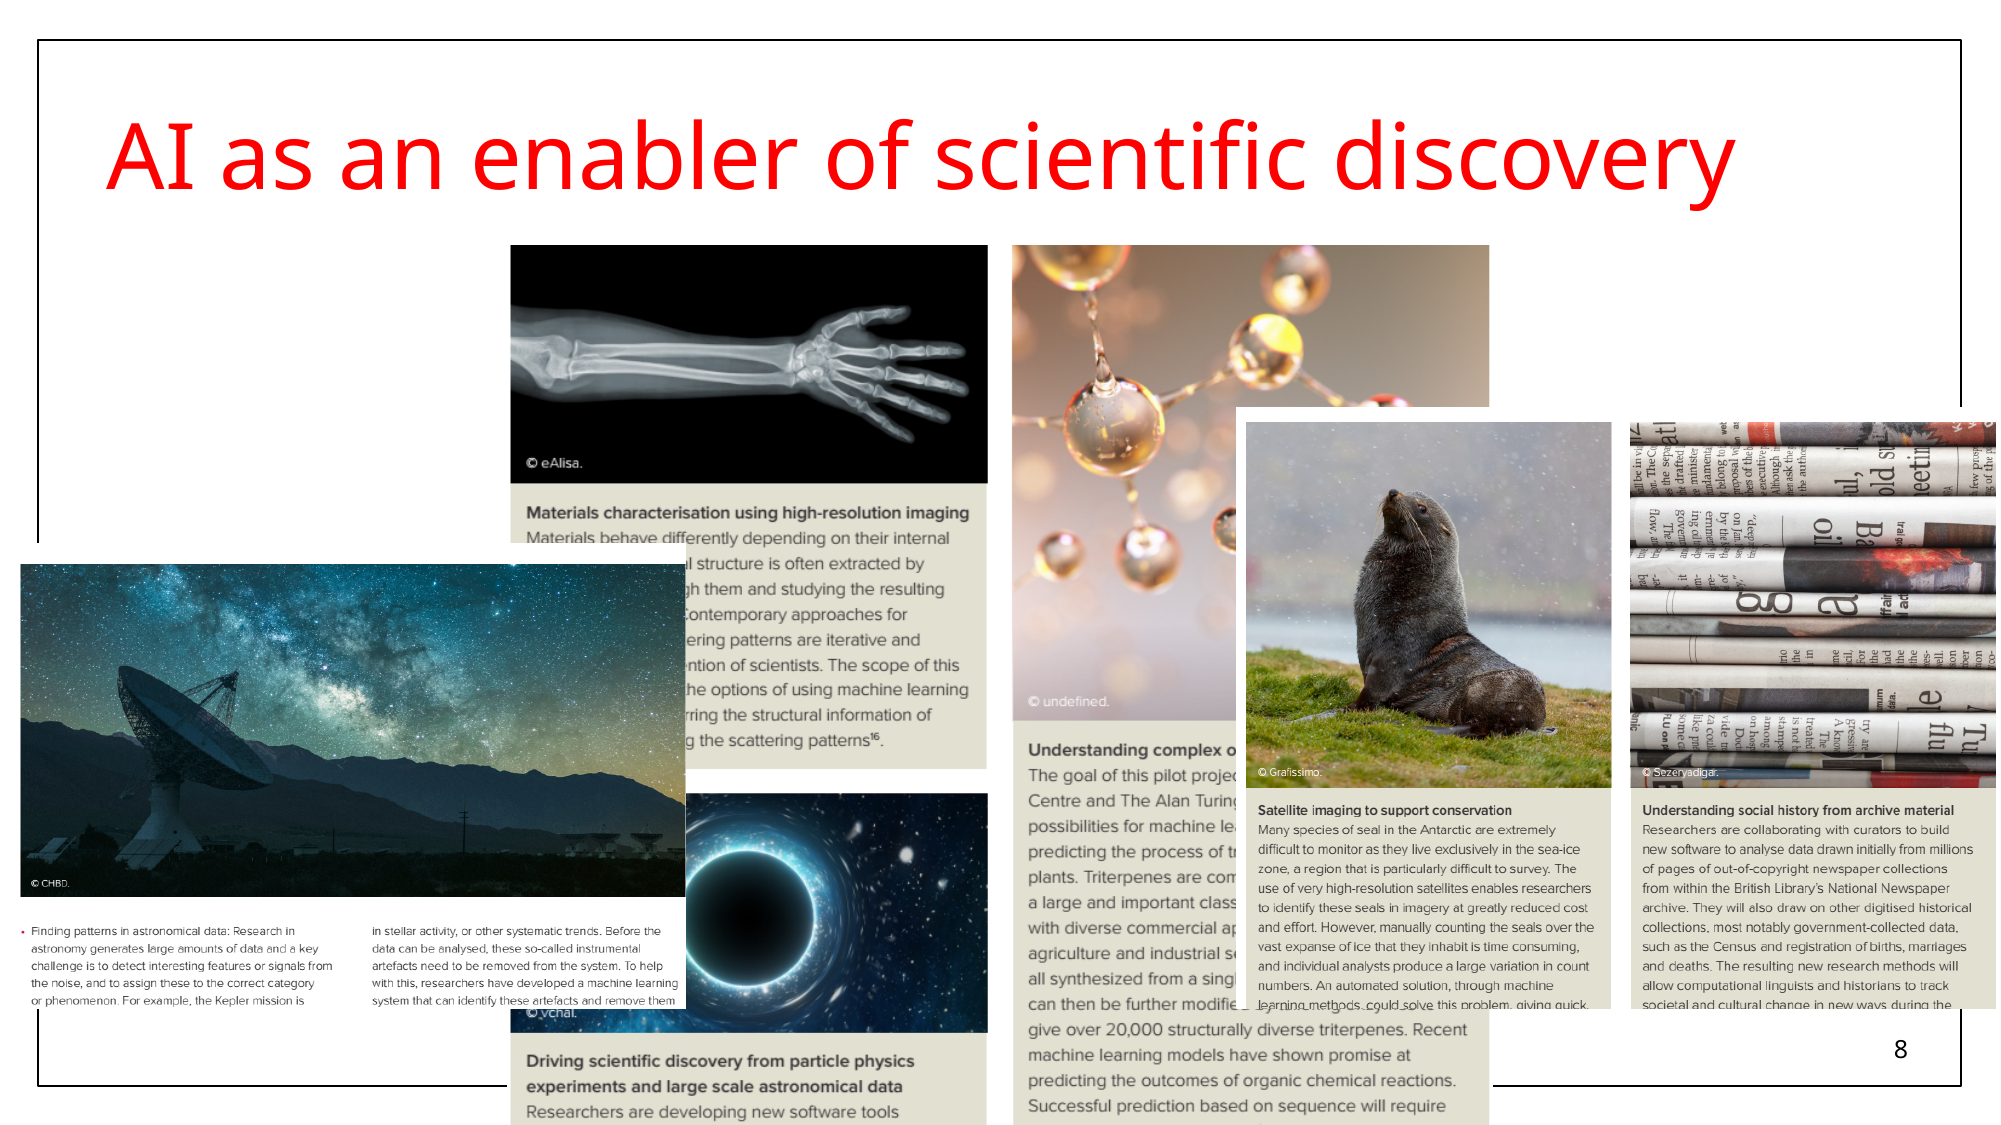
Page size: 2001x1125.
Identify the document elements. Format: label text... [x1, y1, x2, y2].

slide_number 8 [1643, 1020, 1924, 1081]
title AI as an enabler of scientific discovery [91, 48, 1924, 271]
picture [10, 245, 1999, 1125]
